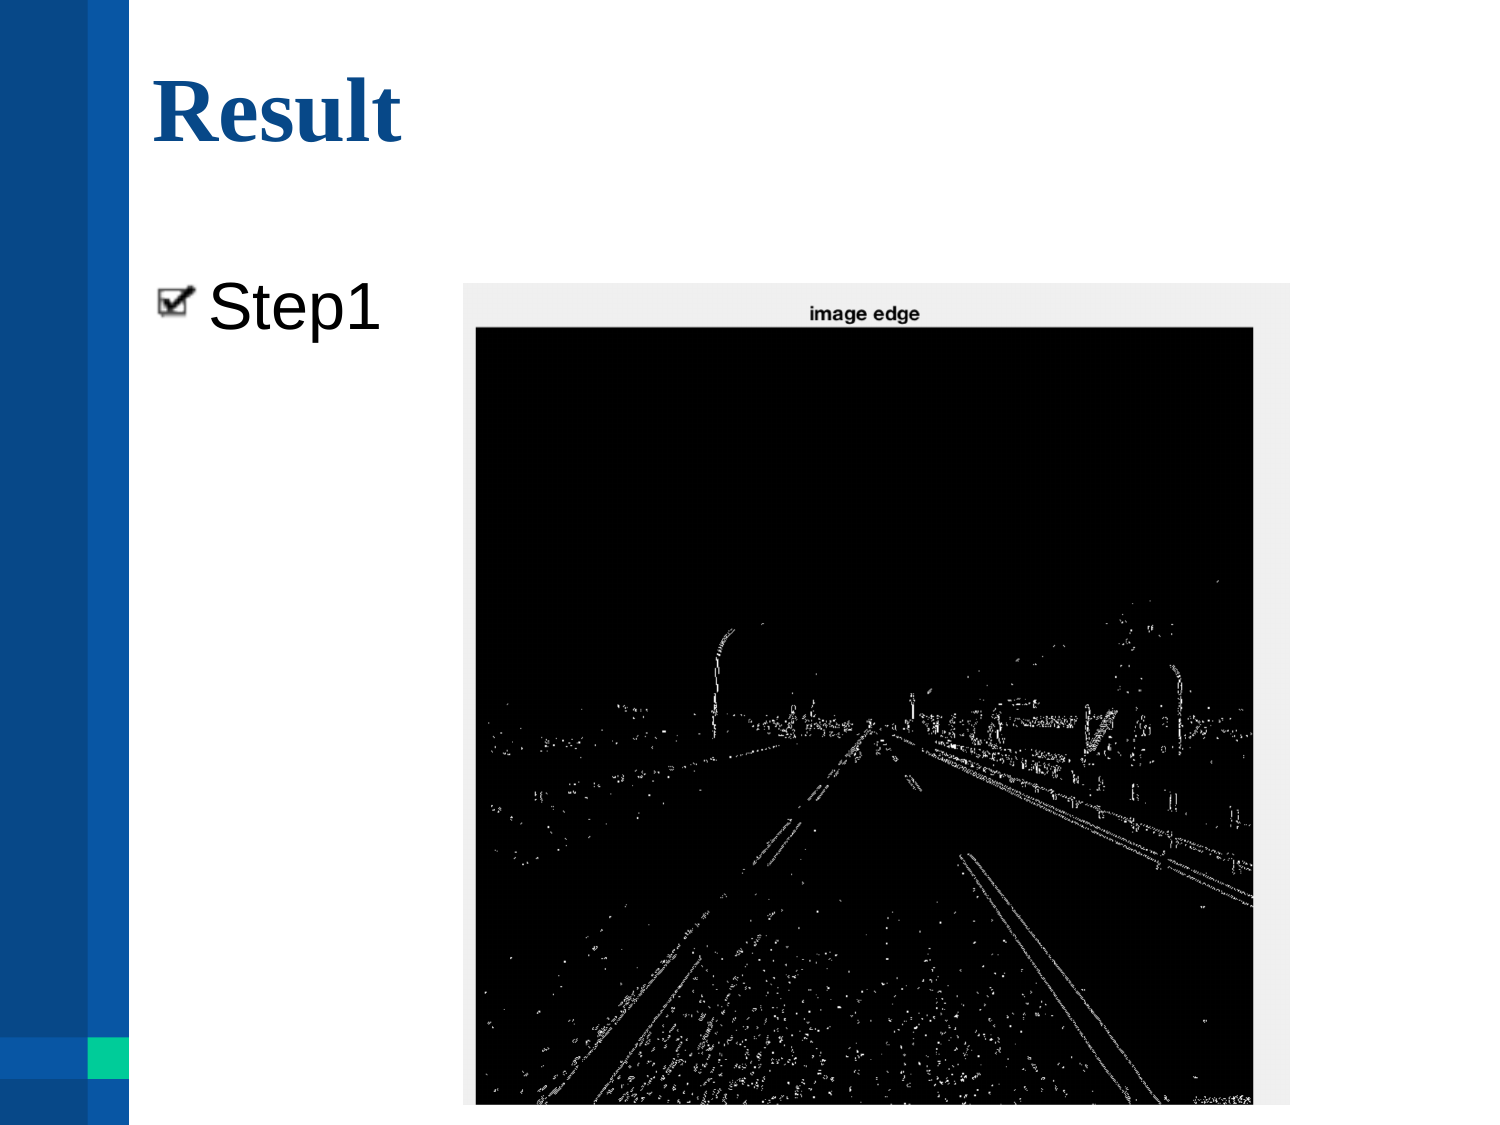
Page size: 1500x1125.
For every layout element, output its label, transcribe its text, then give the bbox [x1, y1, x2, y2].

picture [463, 283, 1290, 1105]
title Result [137, 32, 1451, 221]
list Step1 [137, 254, 1451, 989]
picture [152, 276, 204, 329]
